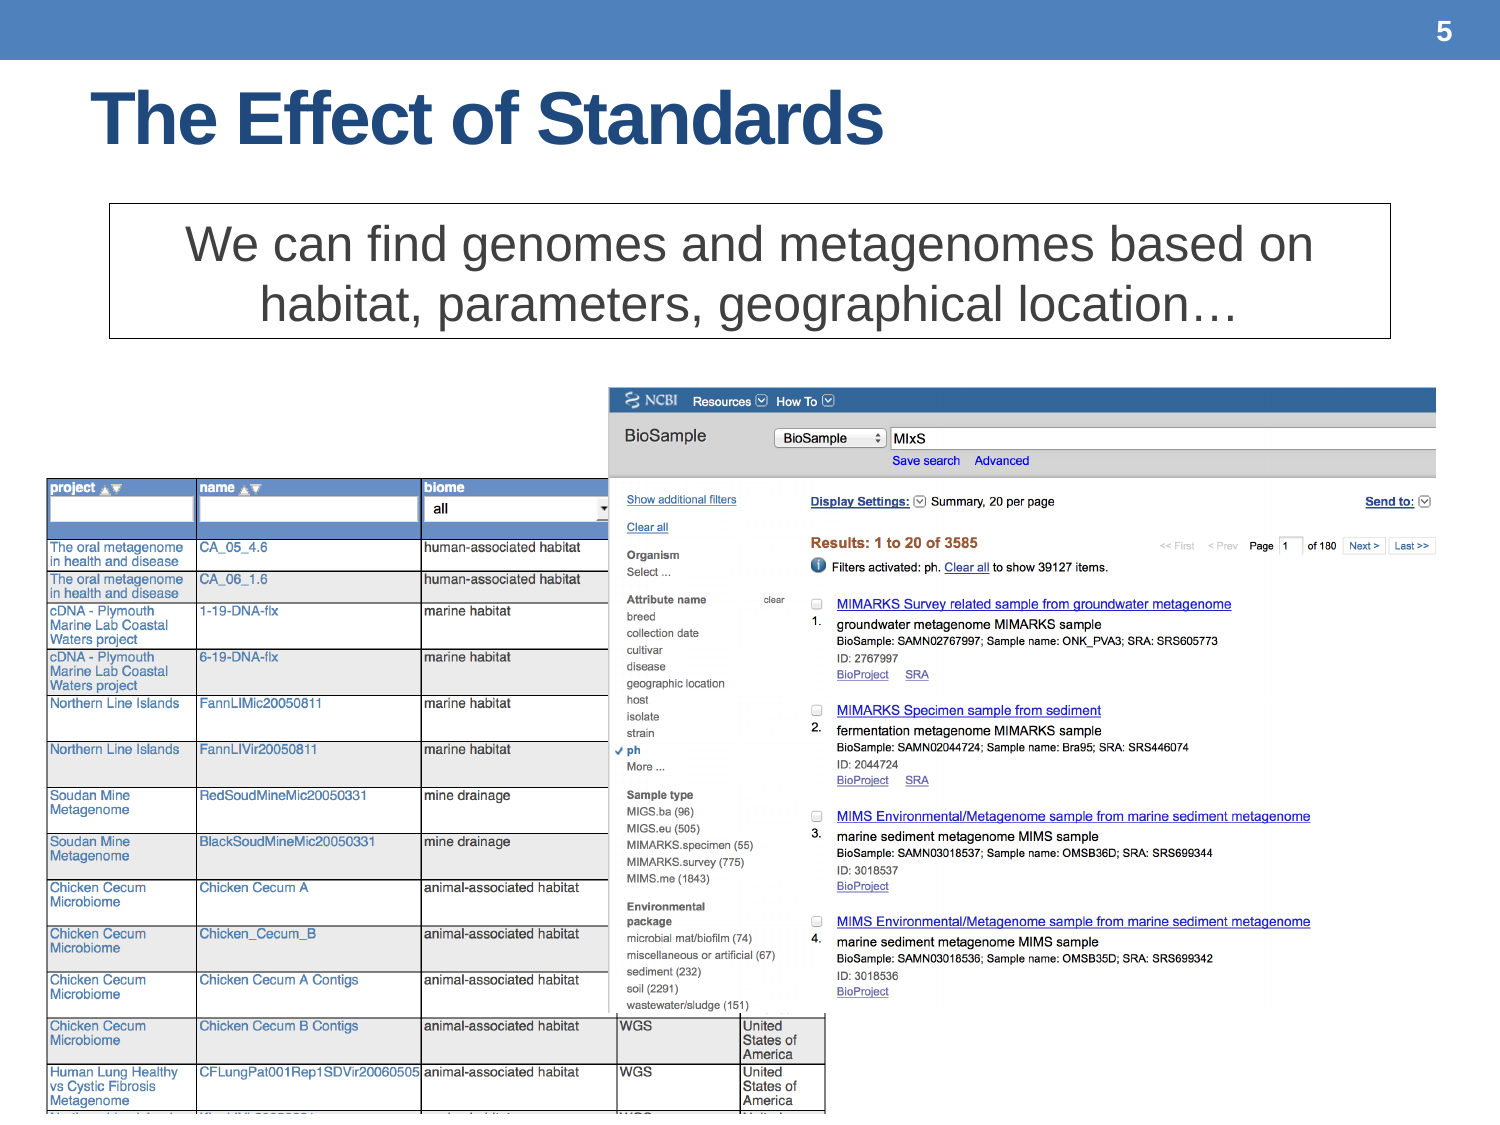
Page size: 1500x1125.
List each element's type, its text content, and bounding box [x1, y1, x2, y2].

picture [28, 387, 1436, 1114]
title The Effect of Standards [75, 33, 1425, 196]
slide_number 5 [1421, 3, 1500, 57]
text_box We can find genomes and metagenomes based on habitat, parameters, geographical location… [109, 203, 1391, 339]
